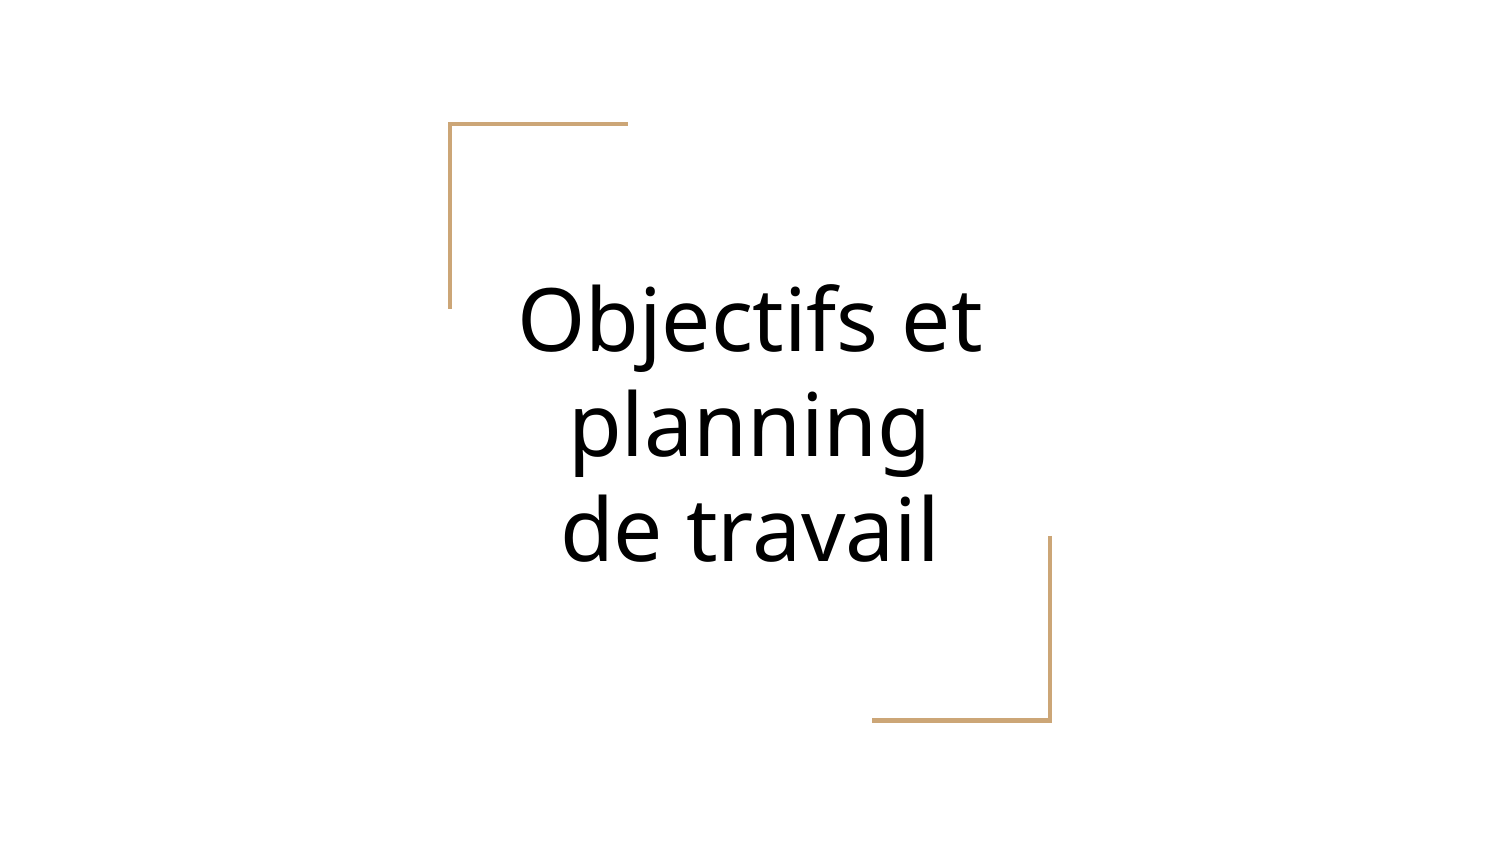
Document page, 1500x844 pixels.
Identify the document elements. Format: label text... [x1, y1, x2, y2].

title Objectifs et planning de travail [499, 295, 1001, 548]
